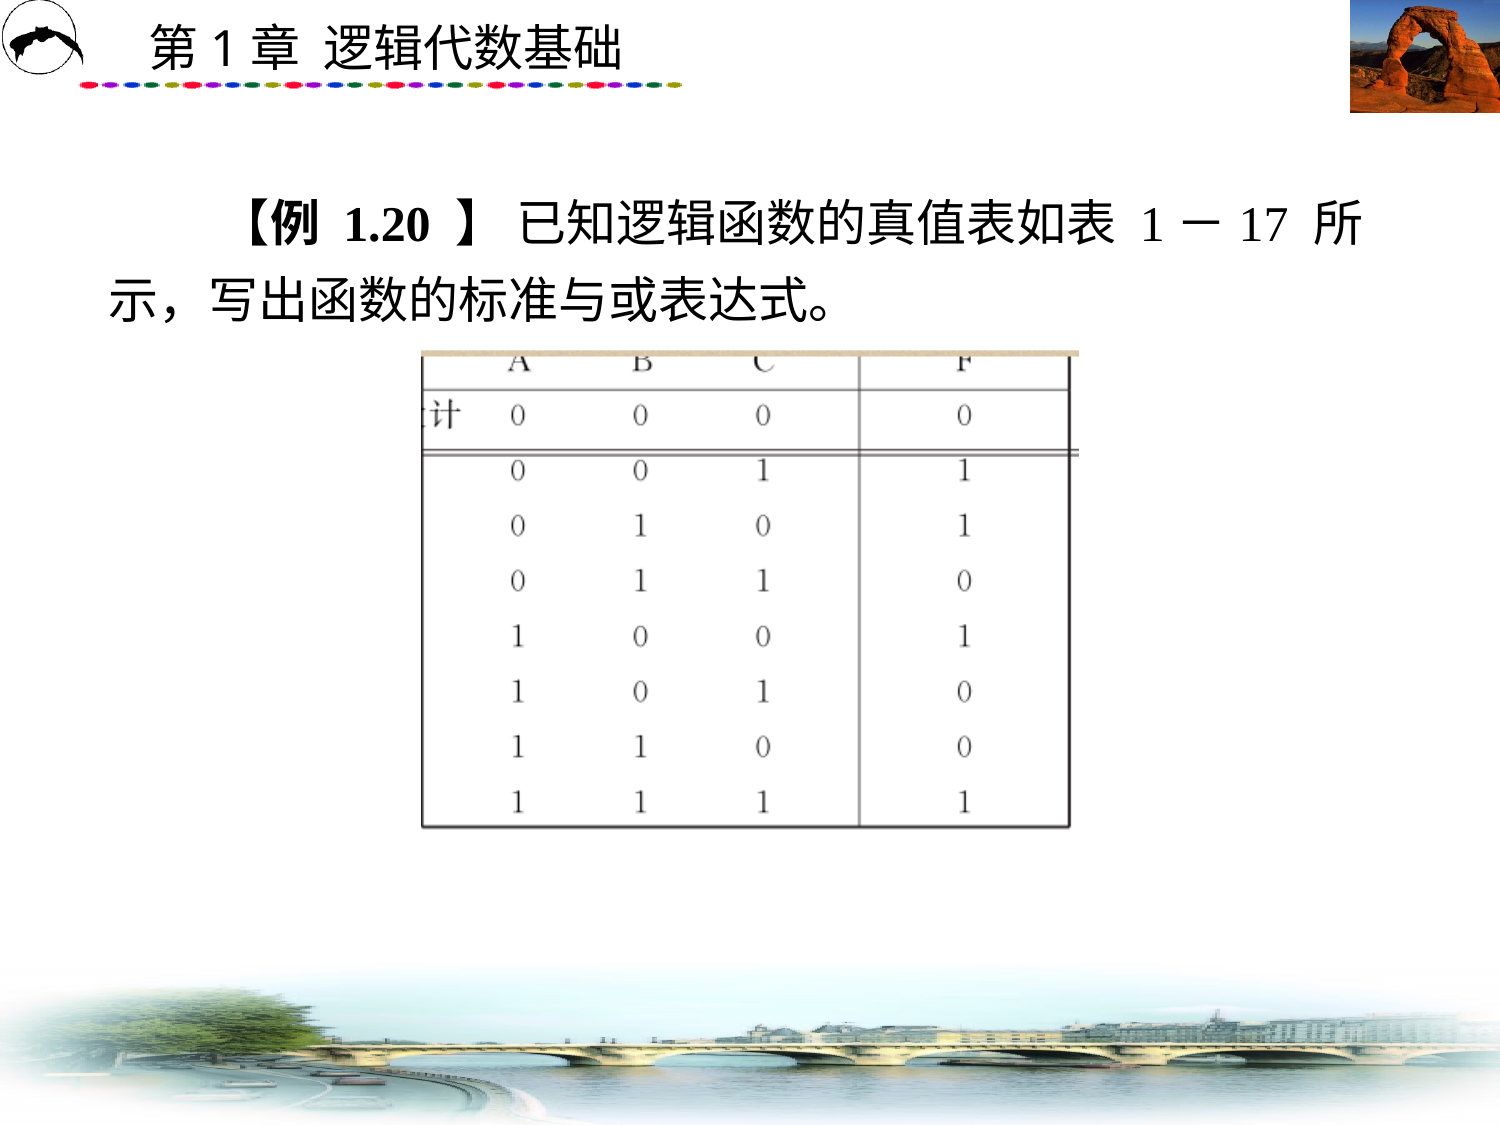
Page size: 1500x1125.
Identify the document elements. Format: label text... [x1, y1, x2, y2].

picture [0, 962, 1500, 1125]
picture [421, 349, 1079, 862]
picture [0, 0, 100, 75]
picture [74, 78, 691, 91]
picture [1350, 0, 1500, 113]
title 【例 1.20 】 已知逻辑函数的真值表如表 1－17 所示，写出函数的标准与或表达式。 [93, 87, 1426, 1013]
